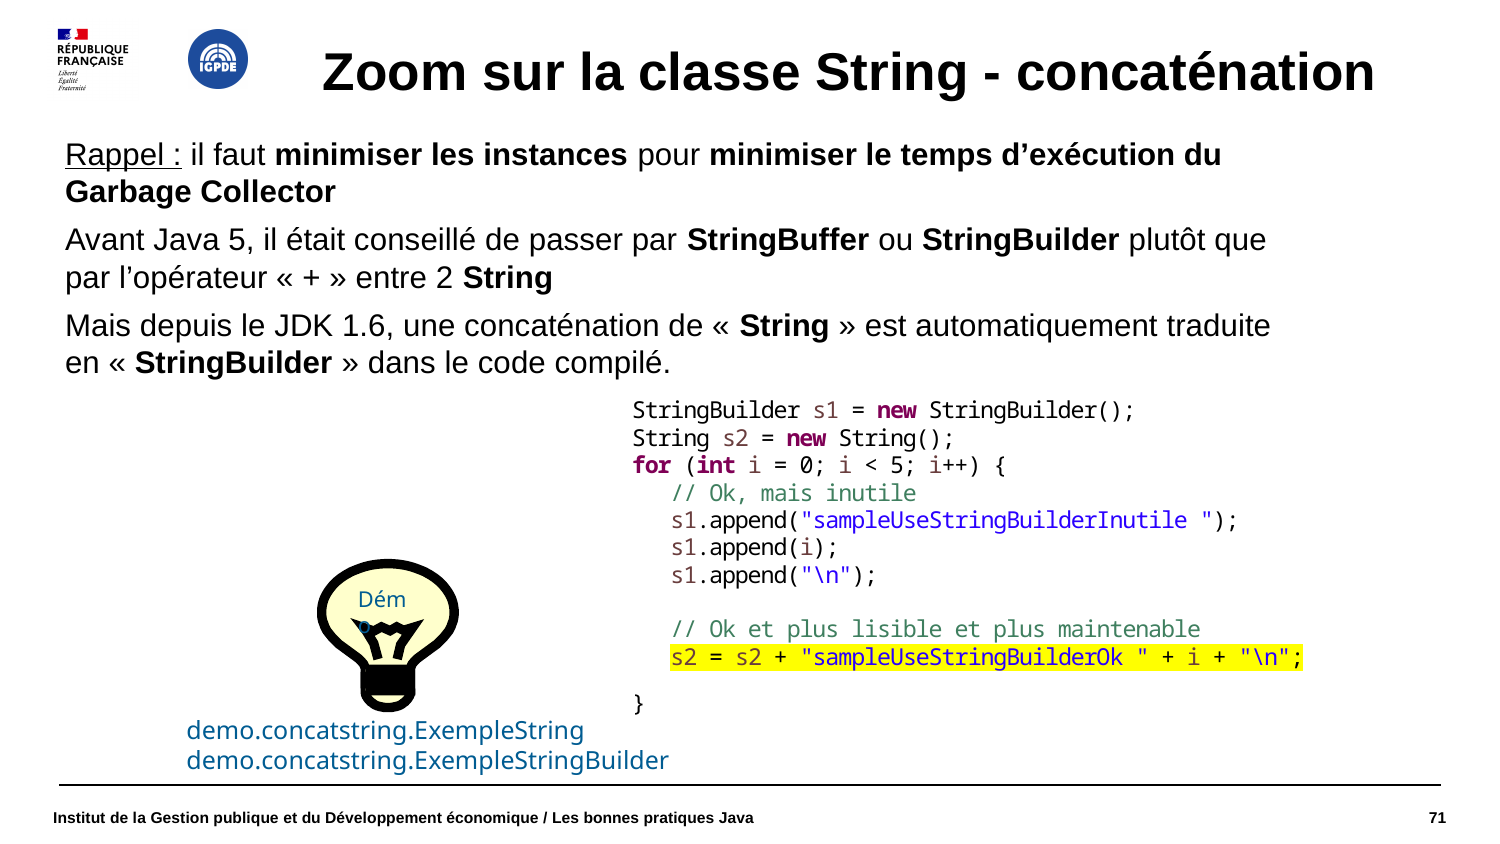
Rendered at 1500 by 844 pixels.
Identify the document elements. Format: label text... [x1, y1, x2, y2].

picture [188, 29, 248, 89]
text_box Démo [321, 563, 455, 706]
text_box demo.concatstring.ExempleString demo.concatstring.ExempleStringBuilder [171, 706, 685, 782]
slide_number 71 [1224, 787, 1447, 844]
footer Institut de la Gestion publique et du Développement économique / Les bonnes pratiques Java [53, 787, 780, 844]
picture [47, 18, 139, 101]
list Rappel : il faut minimiser les instances pour minimiser le temps d’exécution du Garbage Collector Avant Java 5, il était conseillé de passer par StringBuffer ou StringBuilder plutôt que par l’opérateur « + » entre 2 String Mais depuis le JDK 1.6, une concaténation de « String » est automatiquement traduite en « StringBuilder » dans le code compilé. [64, 134, 1300, 426]
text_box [631, 396, 1386, 719]
title Zoom sur la classe String - concaténation [322, 44, 1500, 116]
